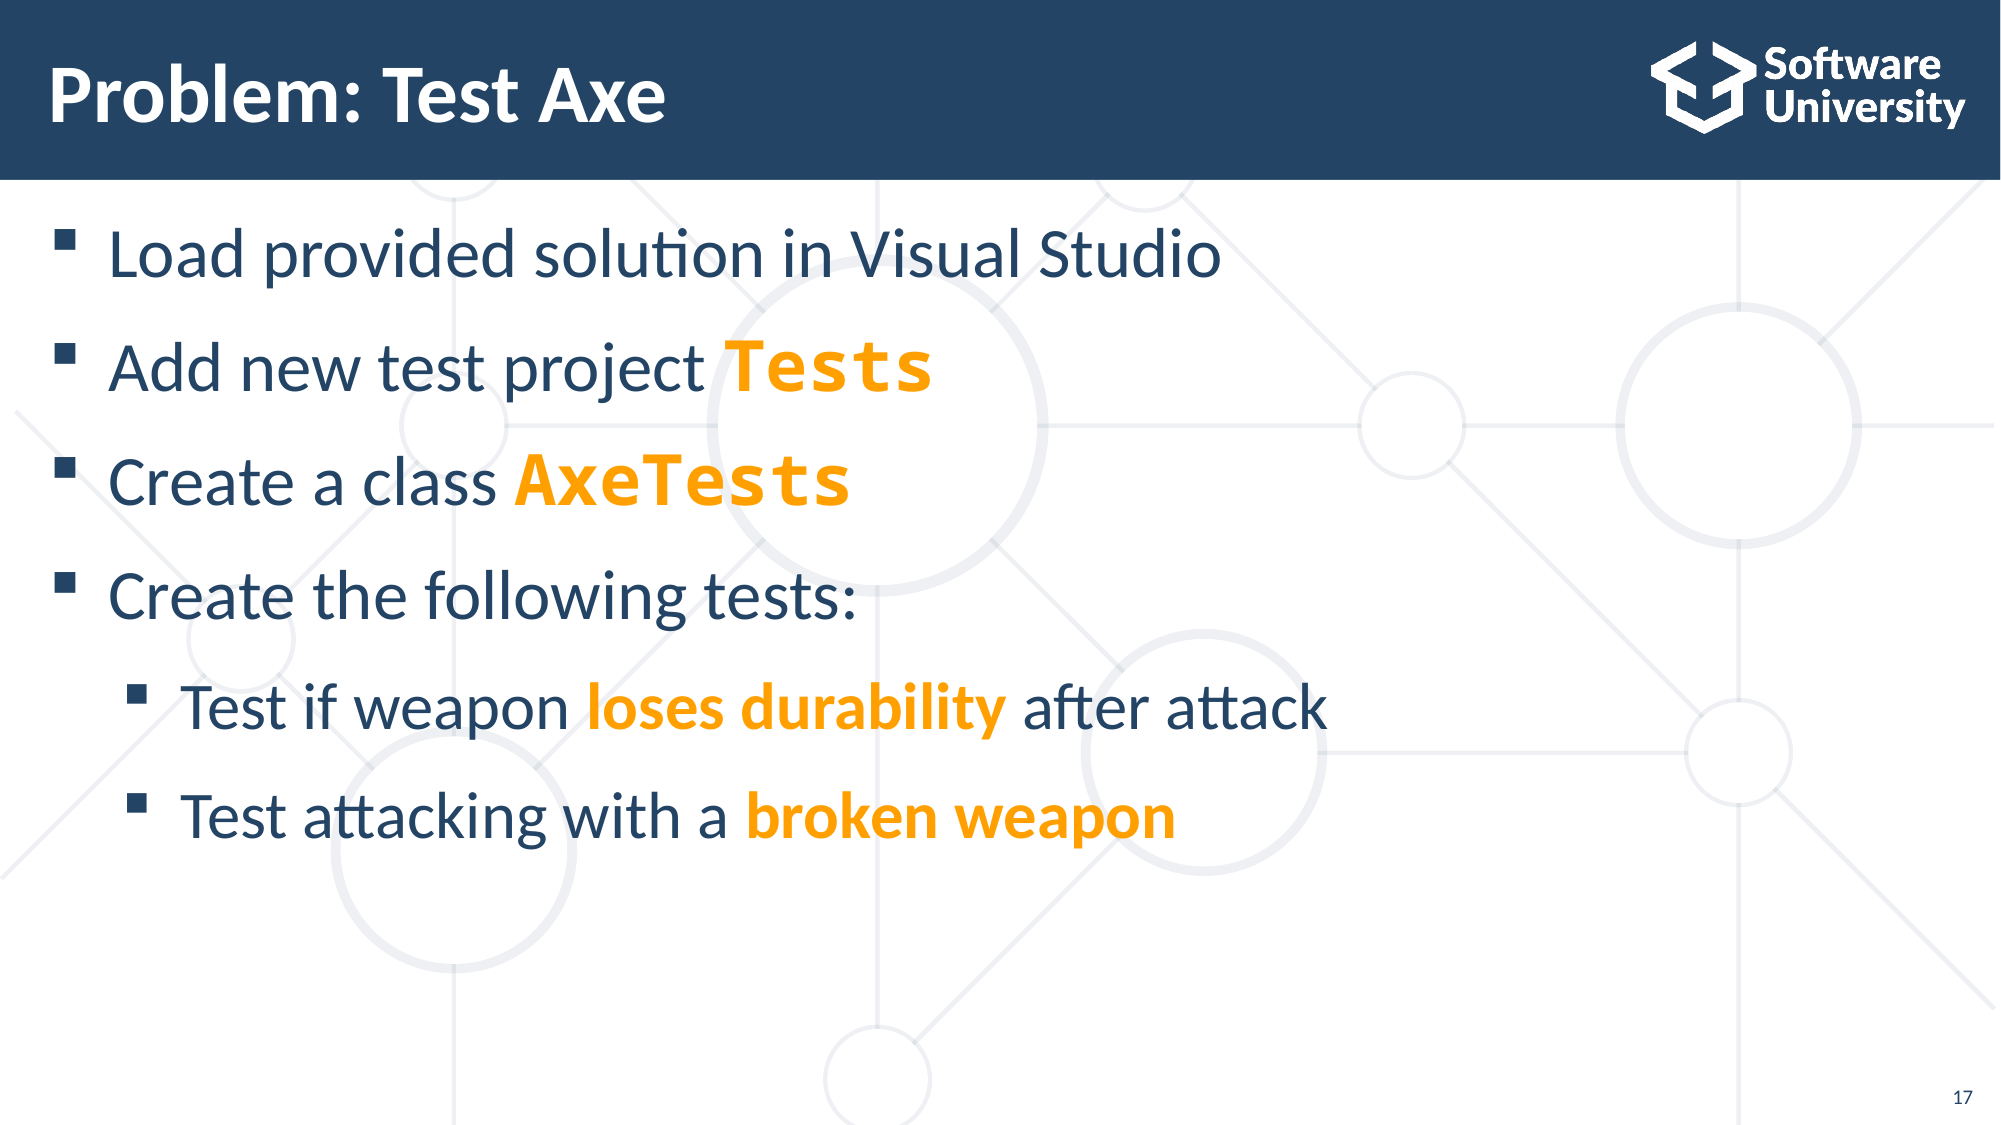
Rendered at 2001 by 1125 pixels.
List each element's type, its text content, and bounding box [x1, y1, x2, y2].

title Problem: Test Axe [31, 16, 1625, 162]
list Load provided solution in Visual Studio Add new test project Tests Create a class AxeTests Create the following tests: Test if weapon loses durability after attack Test attacking with a broken weapon [31, 196, 1970, 1104]
picture [1651, 41, 1966, 134]
slide_number 17 [1927, 1067, 1989, 1117]
